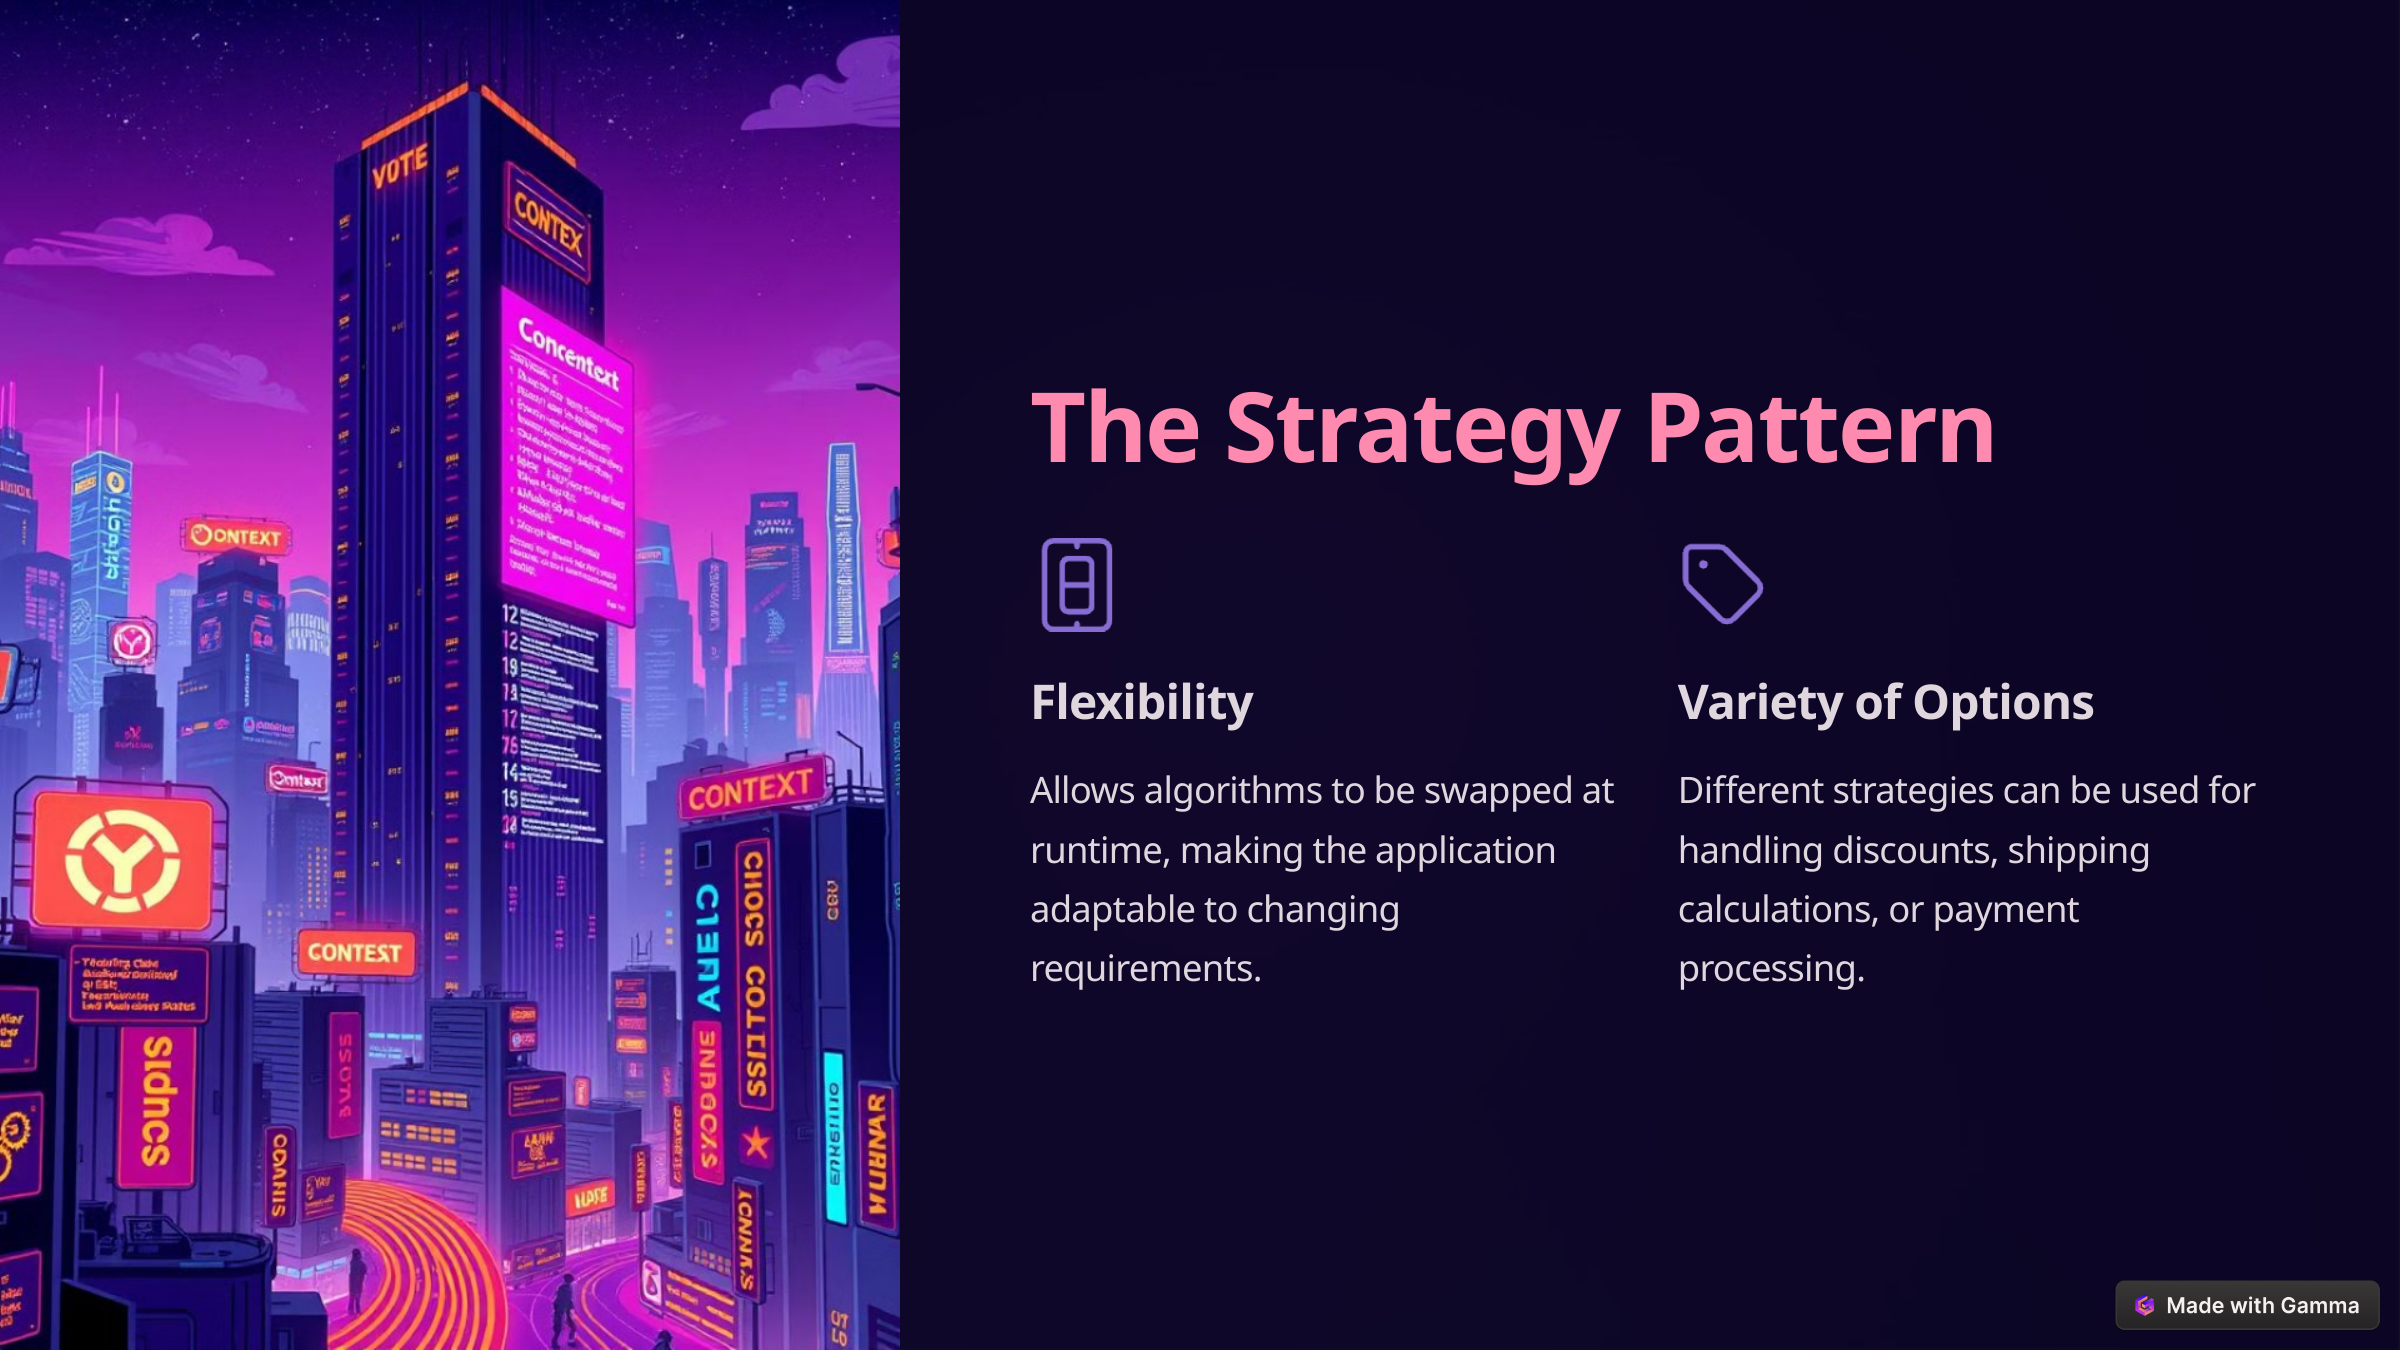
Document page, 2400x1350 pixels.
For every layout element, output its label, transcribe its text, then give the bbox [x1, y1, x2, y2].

picture [0, 0, 900, 1350]
picture [2106, 1271, 2389, 1339]
text_box Allows algorithms to be swapped at runtime, making the application adaptable to changing requirements. [1030, 751, 1622, 990]
text_box Different strategies can be used for handling discounts, shipping calculations, or payment processing. [1677, 751, 2270, 990]
picture [1030, 538, 1124, 632]
picture [1677, 538, 1771, 632]
text_box Flexibility [1030, 668, 1519, 730]
text_box Variety of Options [1677, 668, 2167, 730]
text_box The Strategy Pattern [1030, 360, 2007, 483]
